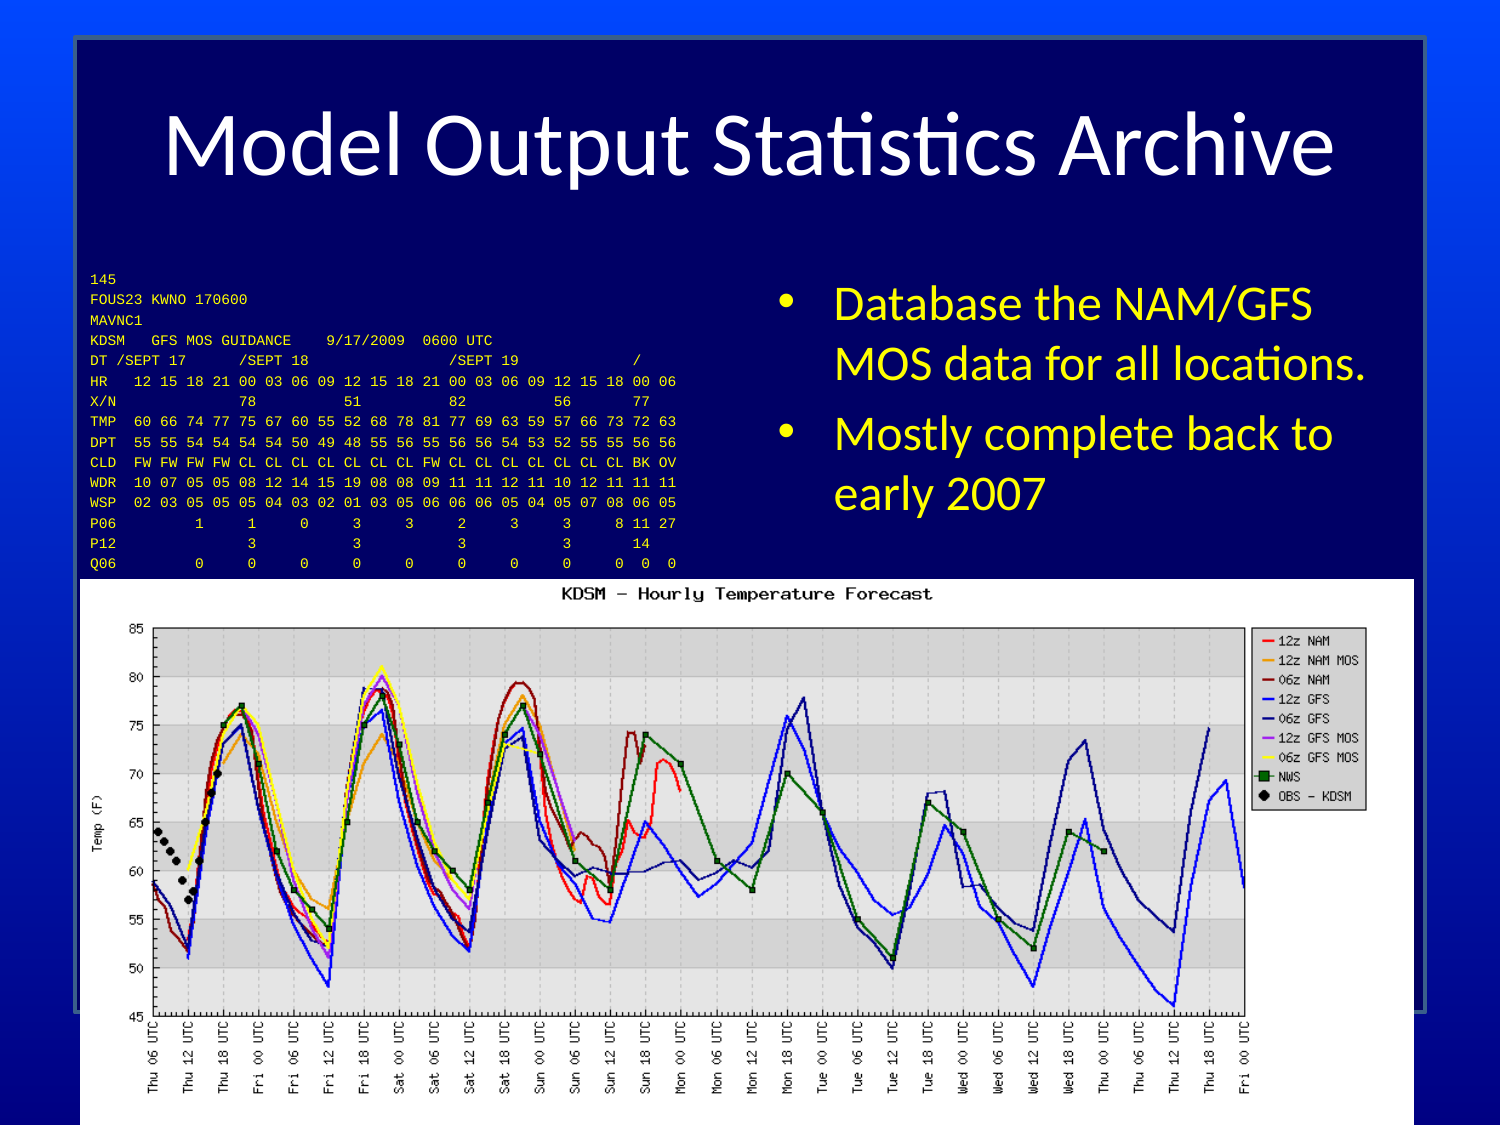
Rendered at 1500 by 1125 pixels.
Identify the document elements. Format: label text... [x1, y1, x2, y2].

list 145 FOUS23 KWNO 170600 MAVNC1 KDSM GFS MOS GUIDANCE 9/17/2009 0600 UTC DT /SEPT 17 /SEPT 18 /SEPT 19 / HR 12 15 18 21 00 03 06 09 12 15 18 21 00 03 06 09 12 15 18 00 06 X/N 78 51 82 56 77 TMP 60 66 74 77 75 67 60 55 52 68 78 81 77 69 63 59 57 66 73 72 63 DPT 55 55 54 54 54 54 50 49 48 55 56 55 56 56 54 53 52 55 55 56 56 CLD FW FW FW FW CL CL CL CL CL CL CL FW CL CL CL CL CL CL CL BK OV WDR 10 07 05 05 08 12 14 15 19 08 08 09 11 11 12 11 10 12 11 11 11 WSP 02 03 05 05 05 04 03 02 01 03 05 06 06 06 05 04 05 07 08 06 05 P06 1 1 0 3 3 2 3 3 8 11 27 P12 3 3 3 3 14 Q06 0 0 0 0 0 0 0 0 0 0 0 Q12 0 0 0 0 0 T06 0/ 0 0/ 0 0/ 0 0/ 0 0/ 0 0/ 0 1/ 0 0/ 0 0/ 0 6/ 0 T12 0/ 0 0/ 0 1/ 0 0/ 0 6/ 0 POZ 0 0 0 0 0 0 0 0 0 0 0 0 0 0 0 0 0 0 0 0 0 POS 0 0 0 0 0 0 0 0 0 0 0 0 0 0 0 0 1 0 0 0 0 TYP R R R R R R R R R R R R R R R R R R R R R SNW 0 0 CIG 8 8 8 8 8 8 8 8 8 8 8 8 8 8 8 8 8 8 8 8 6 VIS 7 7 7 7 7 7 7 7 5 7 7 7 7 7 7 7 5 7 7 7 7 OBV HZ N N N N N N N BR N N N N N N N BR N N N N [75, 262, 738, 584]
picture [80, 579, 1414, 1125]
list Database the NAM/GFS MOS data for all locations. Mostly complete back to early 2007 [762, 262, 1425, 582]
title Model Output Statistics Archive [75, 45, 1425, 233]
